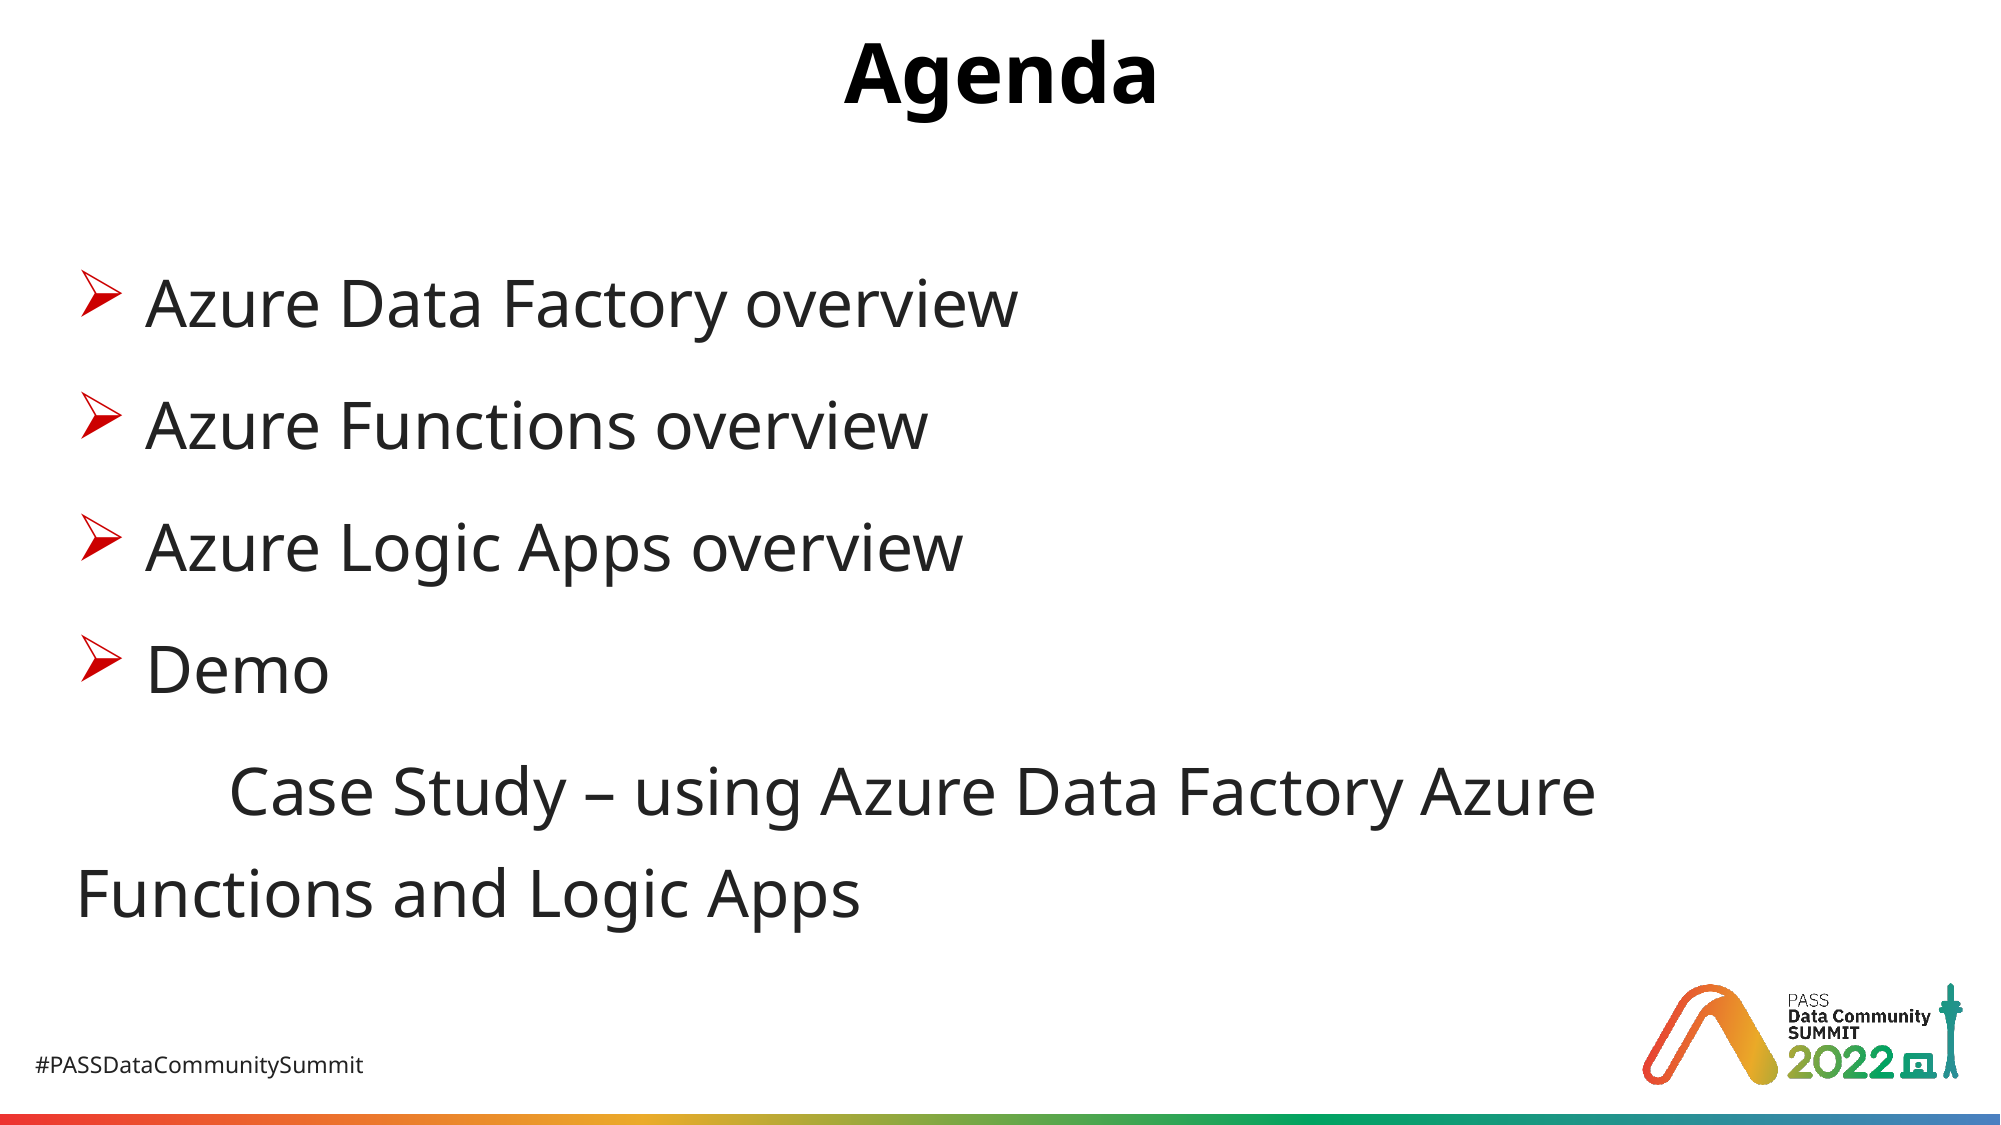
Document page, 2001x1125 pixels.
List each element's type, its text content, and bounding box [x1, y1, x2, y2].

list Azure Data Factory overview Azure Functions overview Azure Logic Apps overview Demo Case Study – using Azure Data Factory Azure Functions and Logic Apps [60, 231, 1786, 945]
picture [0, 1114, 2000, 1125]
picture [1642, 983, 1963, 1085]
title Agenda [60, 24, 1946, 156]
